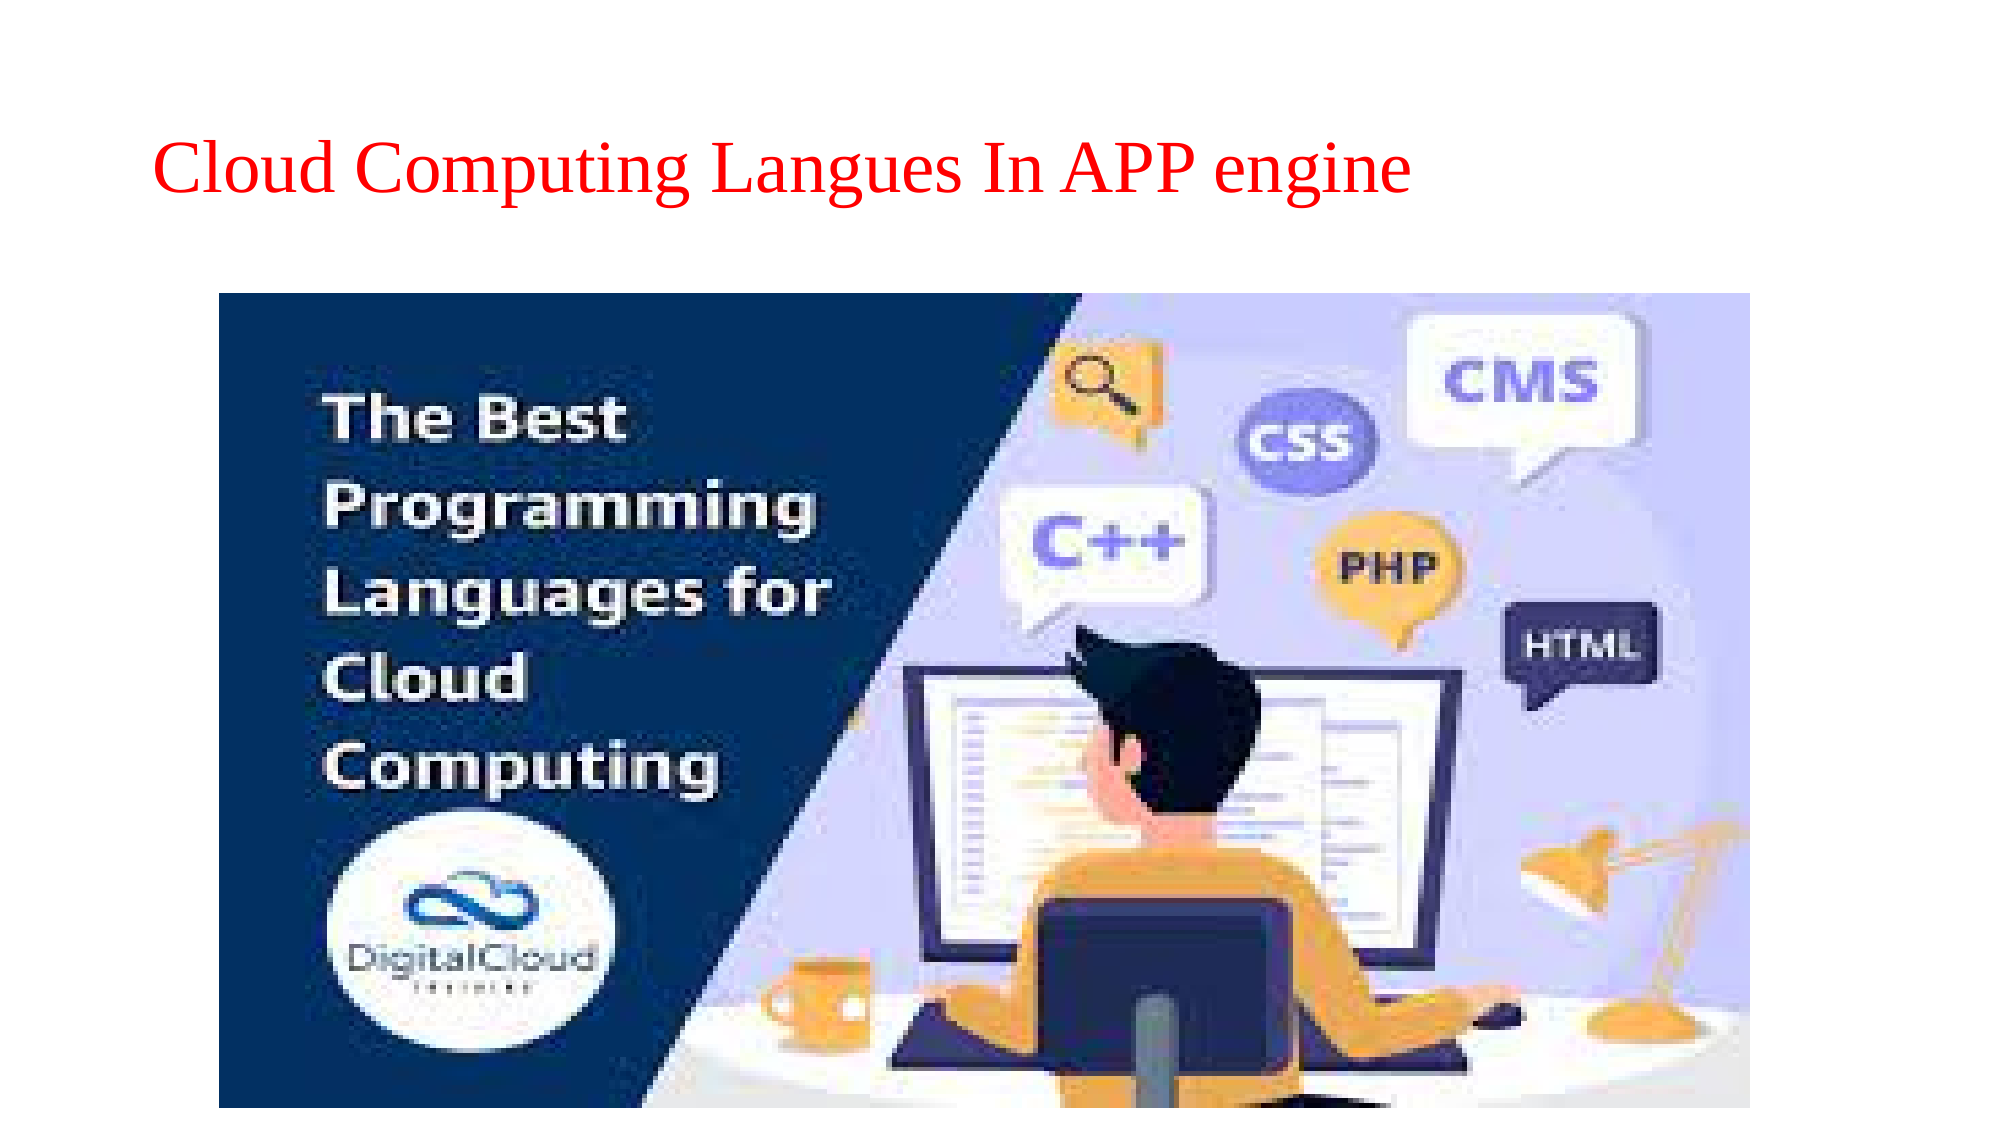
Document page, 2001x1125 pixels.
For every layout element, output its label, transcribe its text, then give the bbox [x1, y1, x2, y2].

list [219, 293, 1750, 1109]
title Cloud Computing Langues In APP engine [137, 59, 1863, 278]
